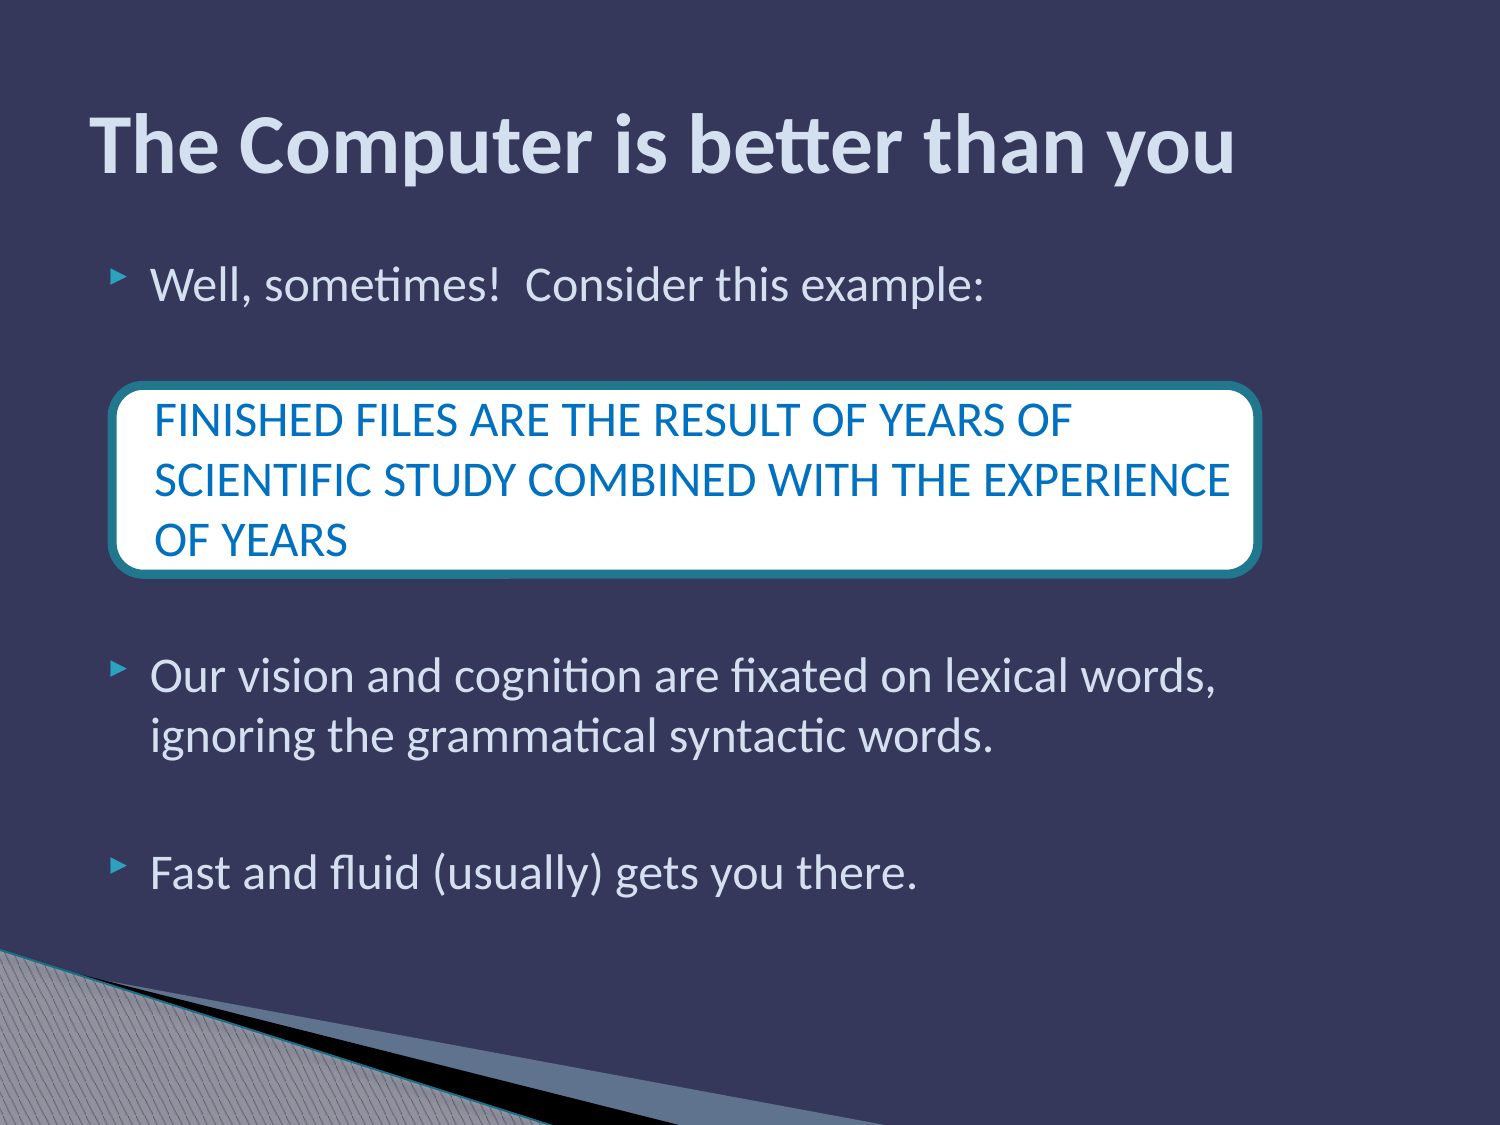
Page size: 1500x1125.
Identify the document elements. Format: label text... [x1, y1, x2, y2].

text_box [107, 399, 1263, 579]
list Well, sometimes! Consider this example: FINISHED FILES ARE THE RESULT OF YEARS OF SCIENTIFIC STUDY COMBINED WITH THE EXPERIENCE OF YEARS Our vision and cognition are fixated on lexical words, ignoring the grammatical syntactic words. Fast and fluid (usually) gets you there. [75, 243, 1258, 433]
title The Computer is better than you [75, 45, 1425, 233]
